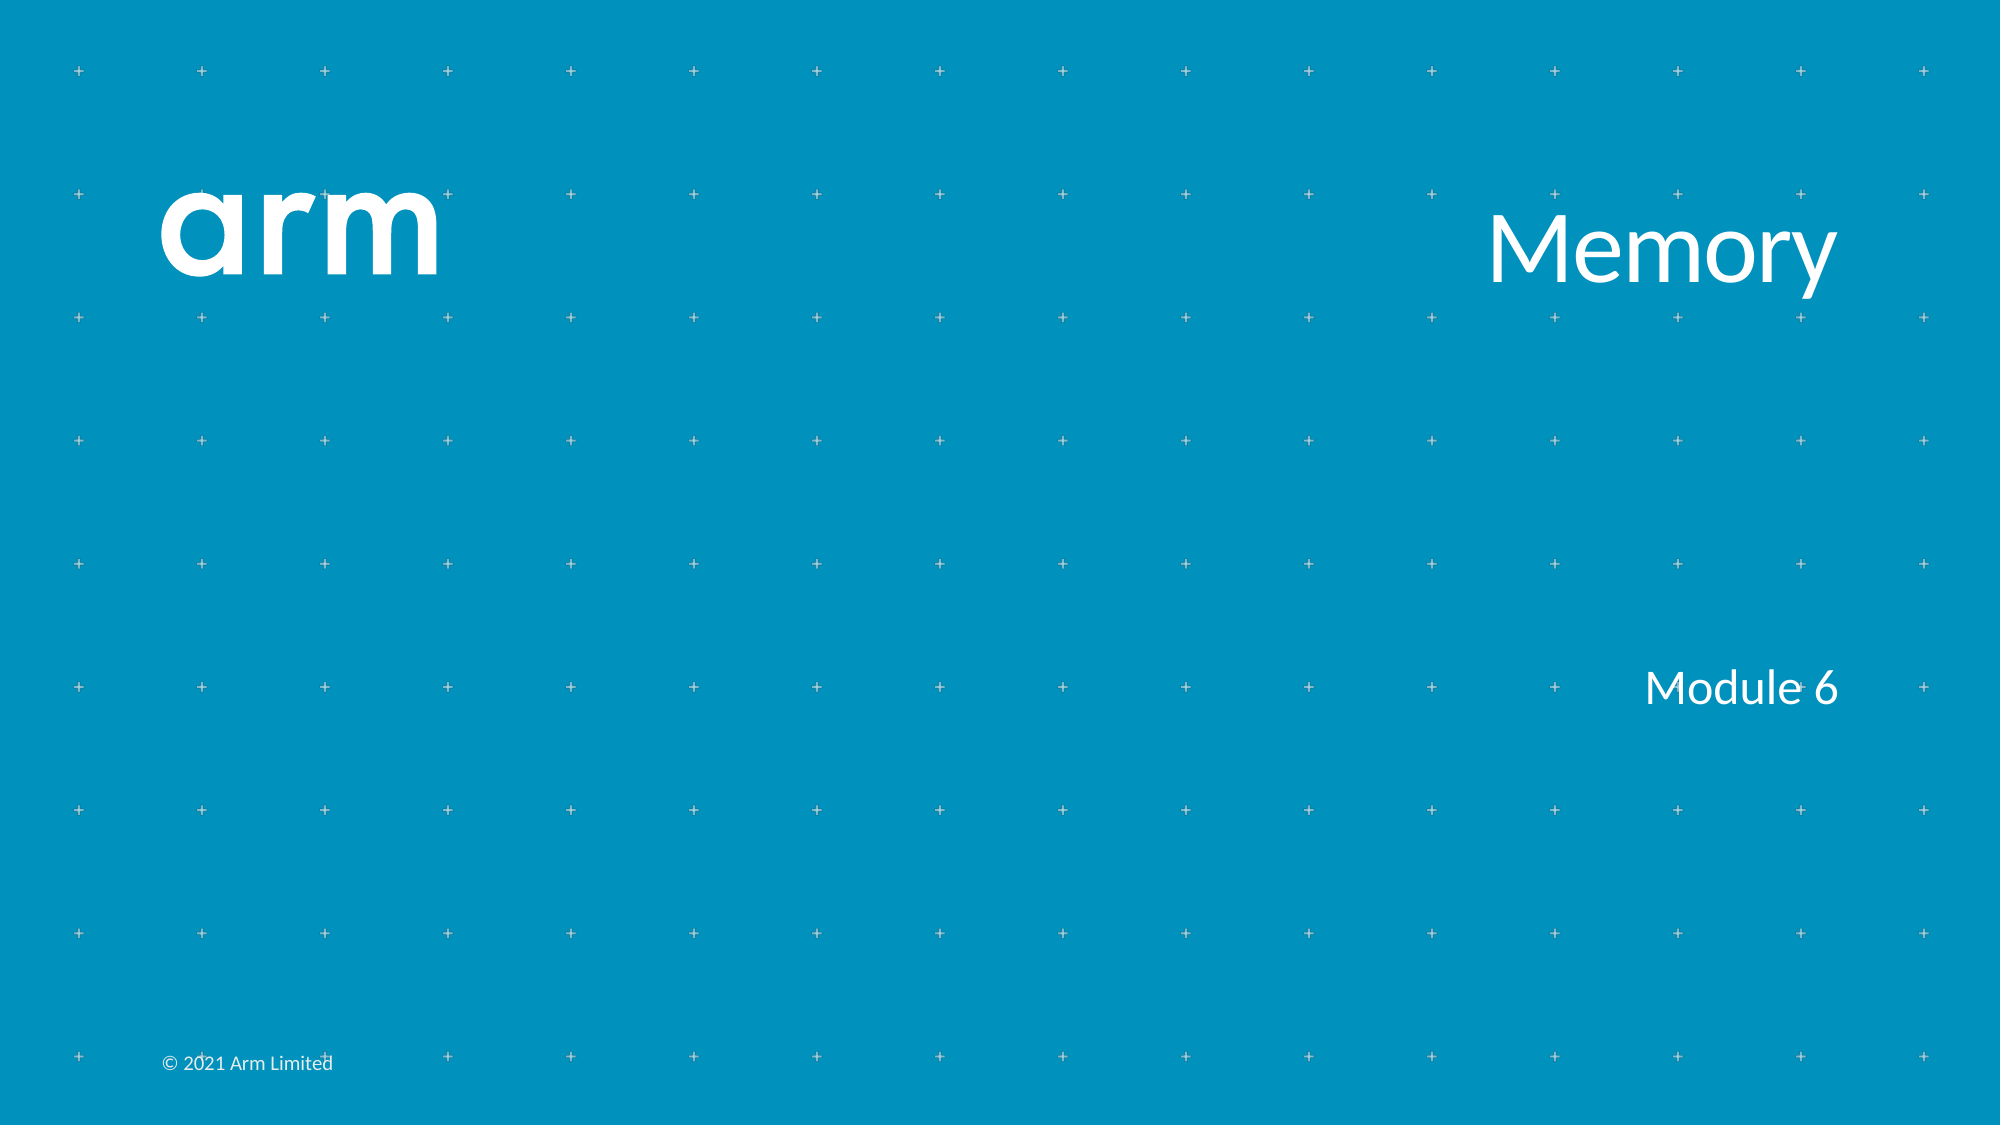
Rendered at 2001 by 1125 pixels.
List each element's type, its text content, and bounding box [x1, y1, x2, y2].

subtitle Module 6 [822, 651, 1839, 768]
title Memory [822, 198, 1839, 621]
